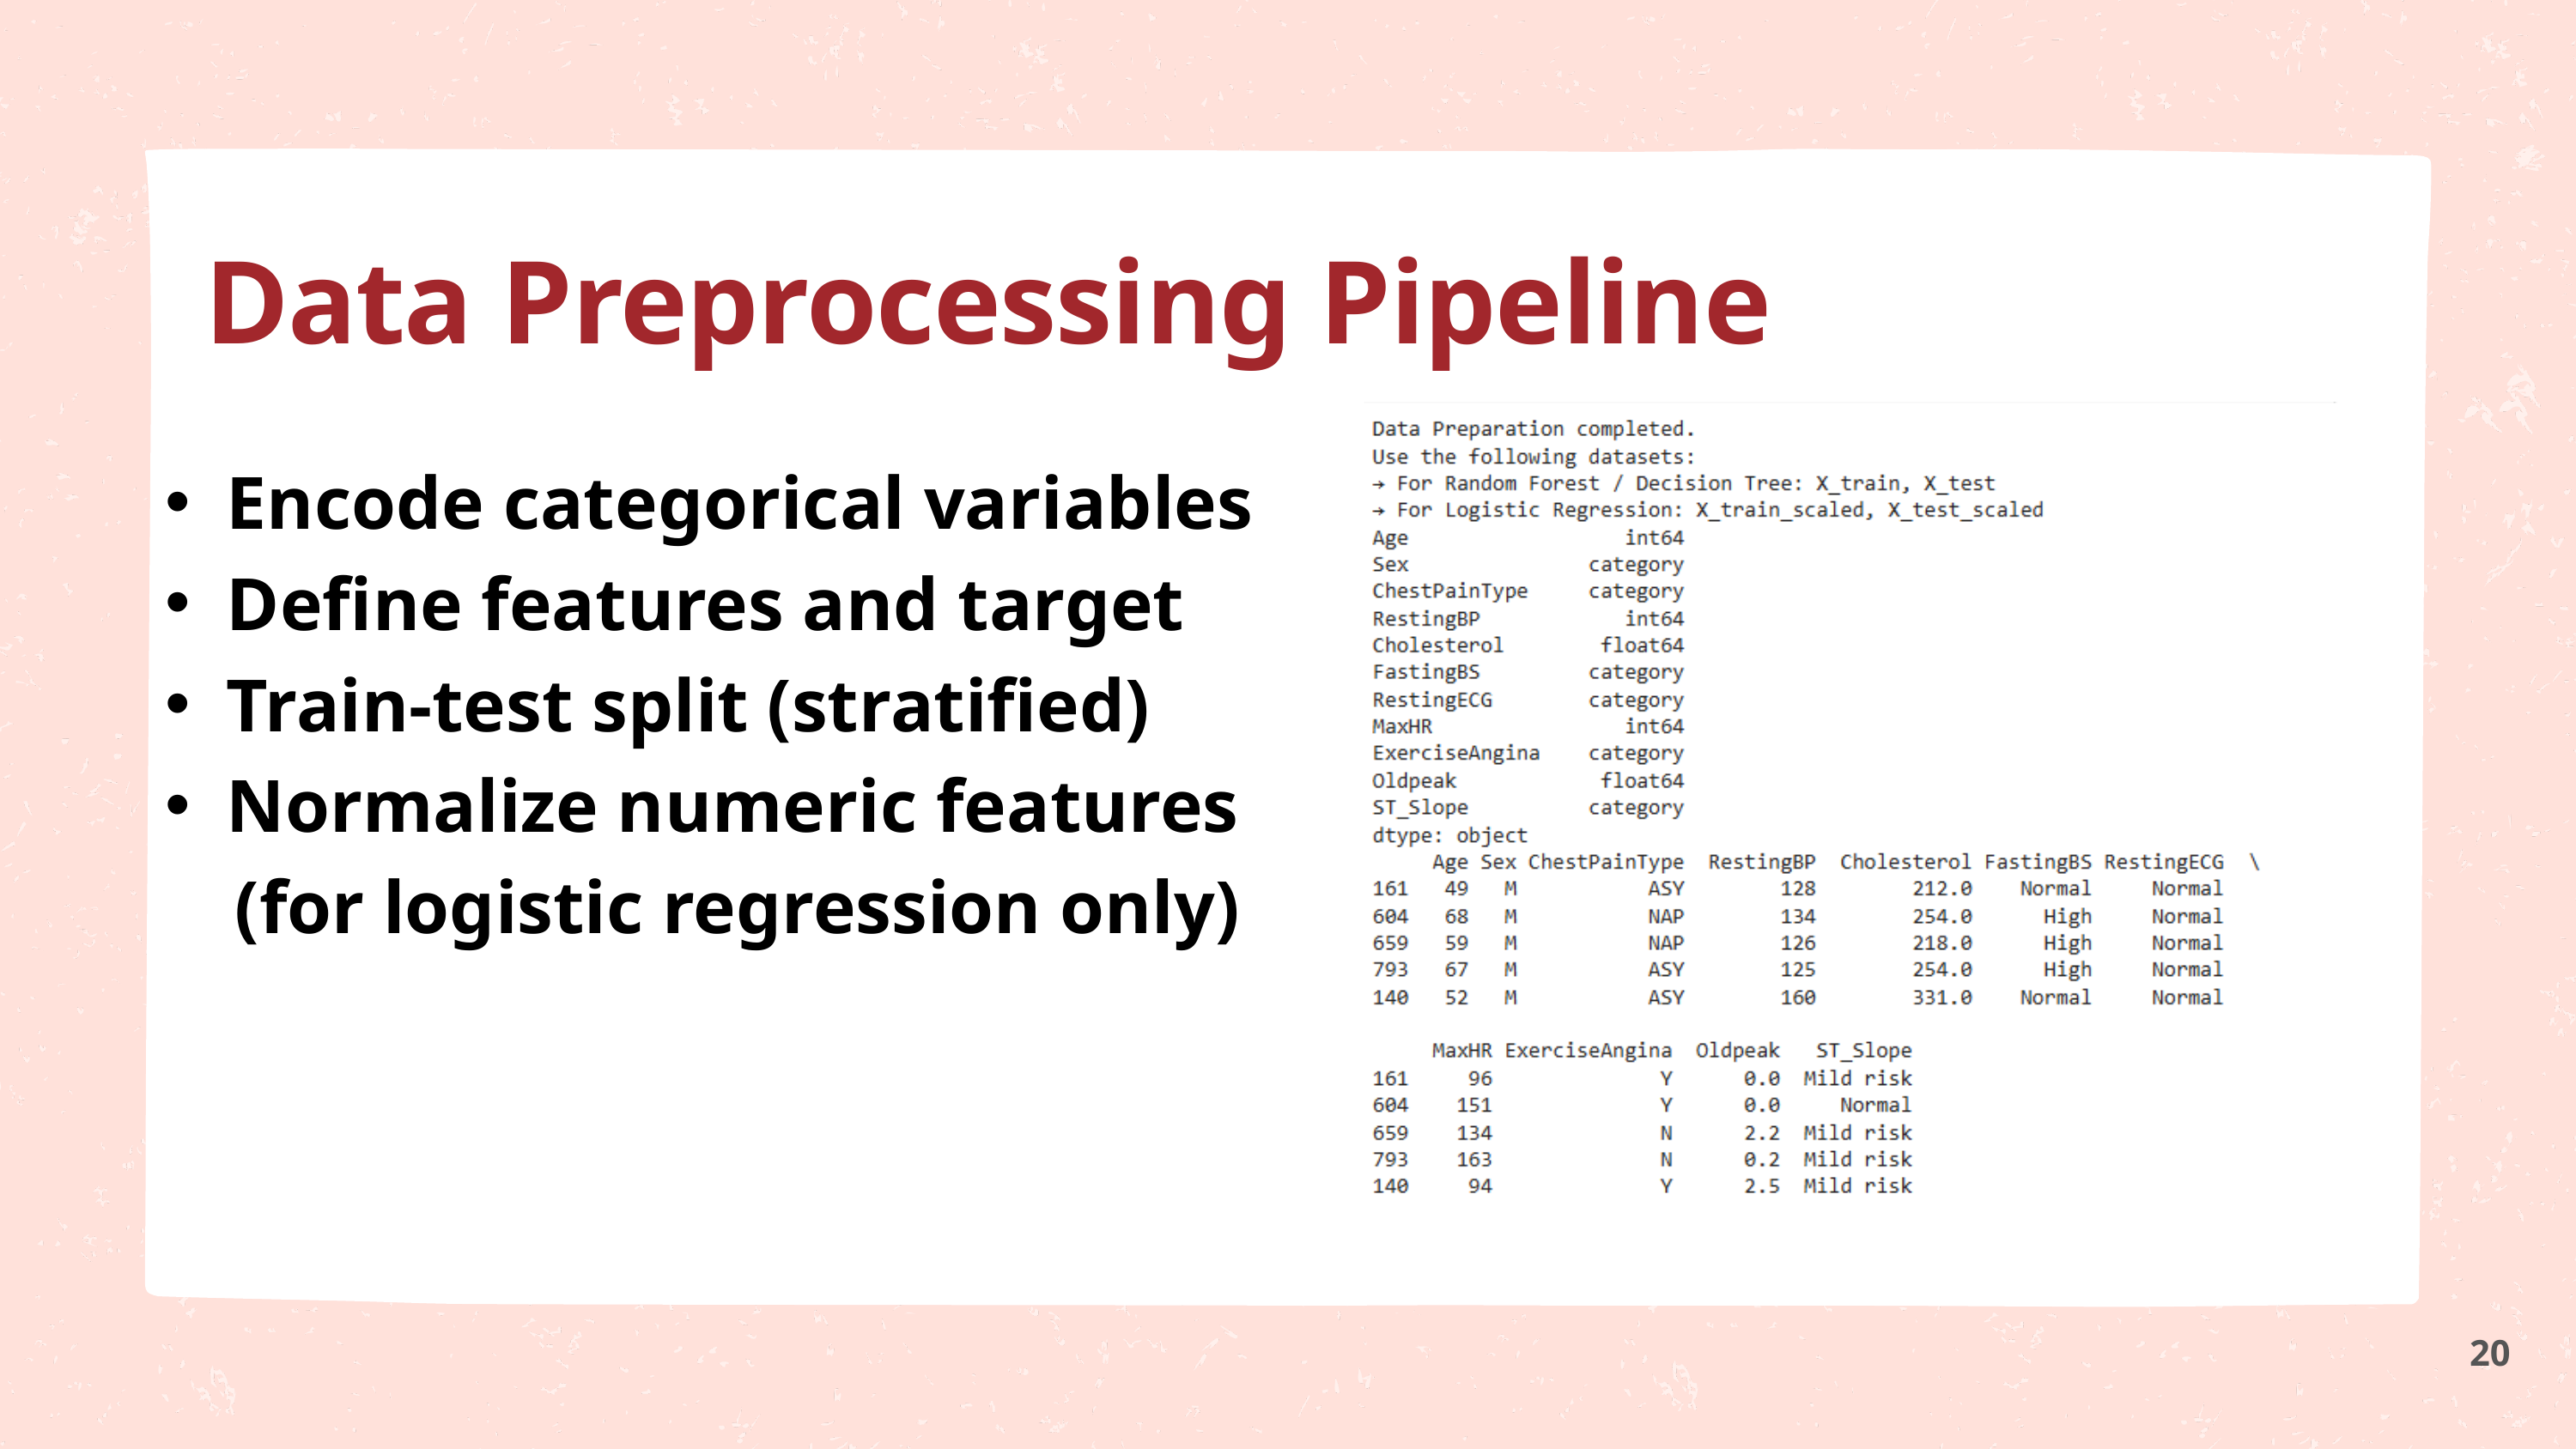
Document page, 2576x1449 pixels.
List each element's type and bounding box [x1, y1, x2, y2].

text_box [0, 0, 2576, 1449]
text_box [1696, 857, 1765, 911]
text_box [144, 149, 2432, 1308]
